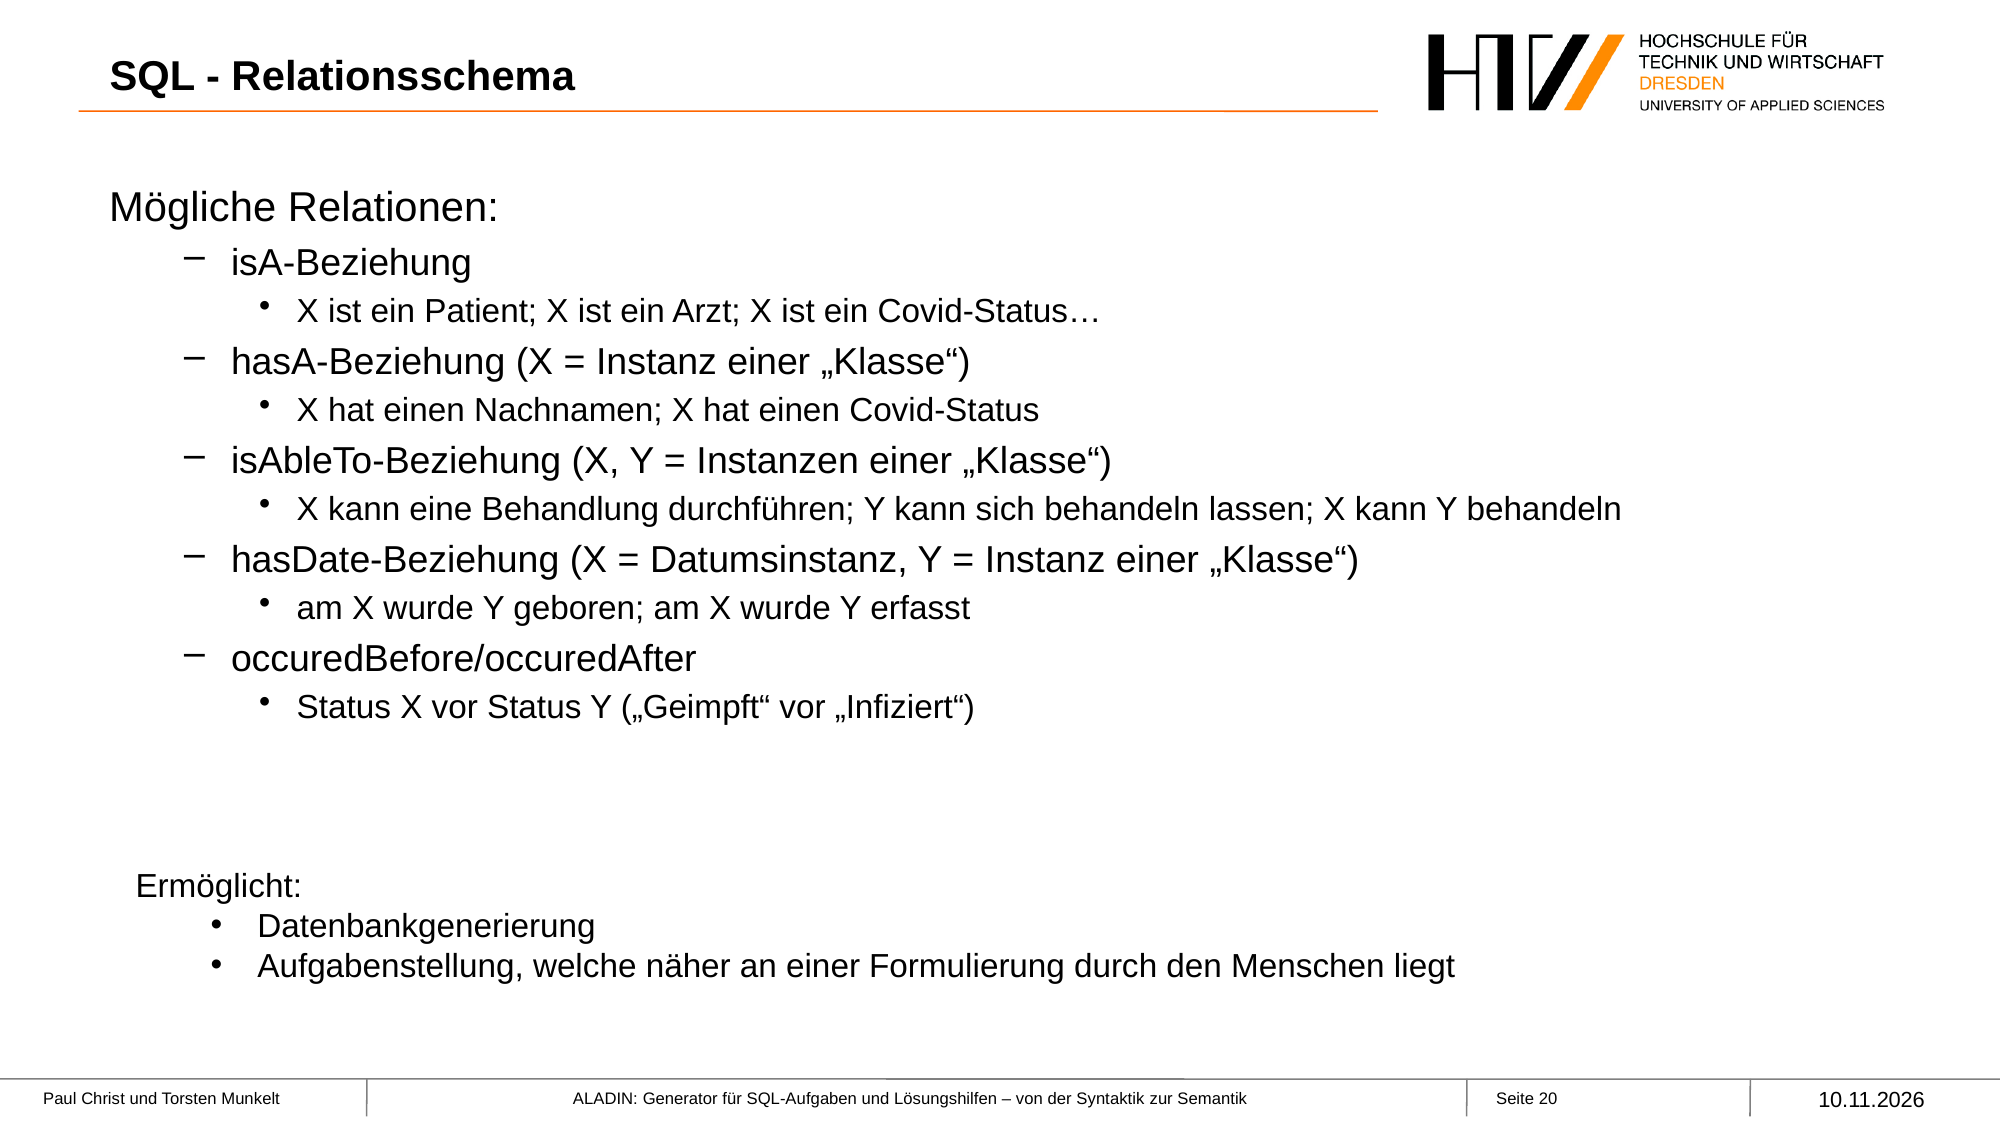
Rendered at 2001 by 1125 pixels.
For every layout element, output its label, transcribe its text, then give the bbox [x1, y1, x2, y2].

text_box Ermöglicht: Datenbankgenerierung Aufgabenstellung, welche näher an einer Formulierung durch den Menschen liegt [120, 857, 1472, 1032]
title SQL - Relationsschema [94, 29, 1386, 117]
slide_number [1803, 1080, 1981, 1116]
list Mögliche Relationen: isA-Beziehung X ist ein Patient; X ist ein Arzt; X ist ein Covid-Status… hasA-Beziehung (X = Instanz einer „Klasse“) X hat einen Nachnamen; X hat einen Covid-Status isAbleTo-Beziehung (X, Y = Instanzen einer „Klasse“) X kann eine Behandlung durchführen; Y kann sich behandeln lassen; X kann Y behandeln hasDate-Beziehung (X = Datumsinstanz, Y = Instanz einer „Klasse“) am X wurde Y geboren; am X wurde Y erfasst occuredBefore/occuredAfter Status X vor Status Y („Geimpft“ vor „Infiziert“) [94, 172, 1898, 811]
picture [1425, 31, 1887, 111]
